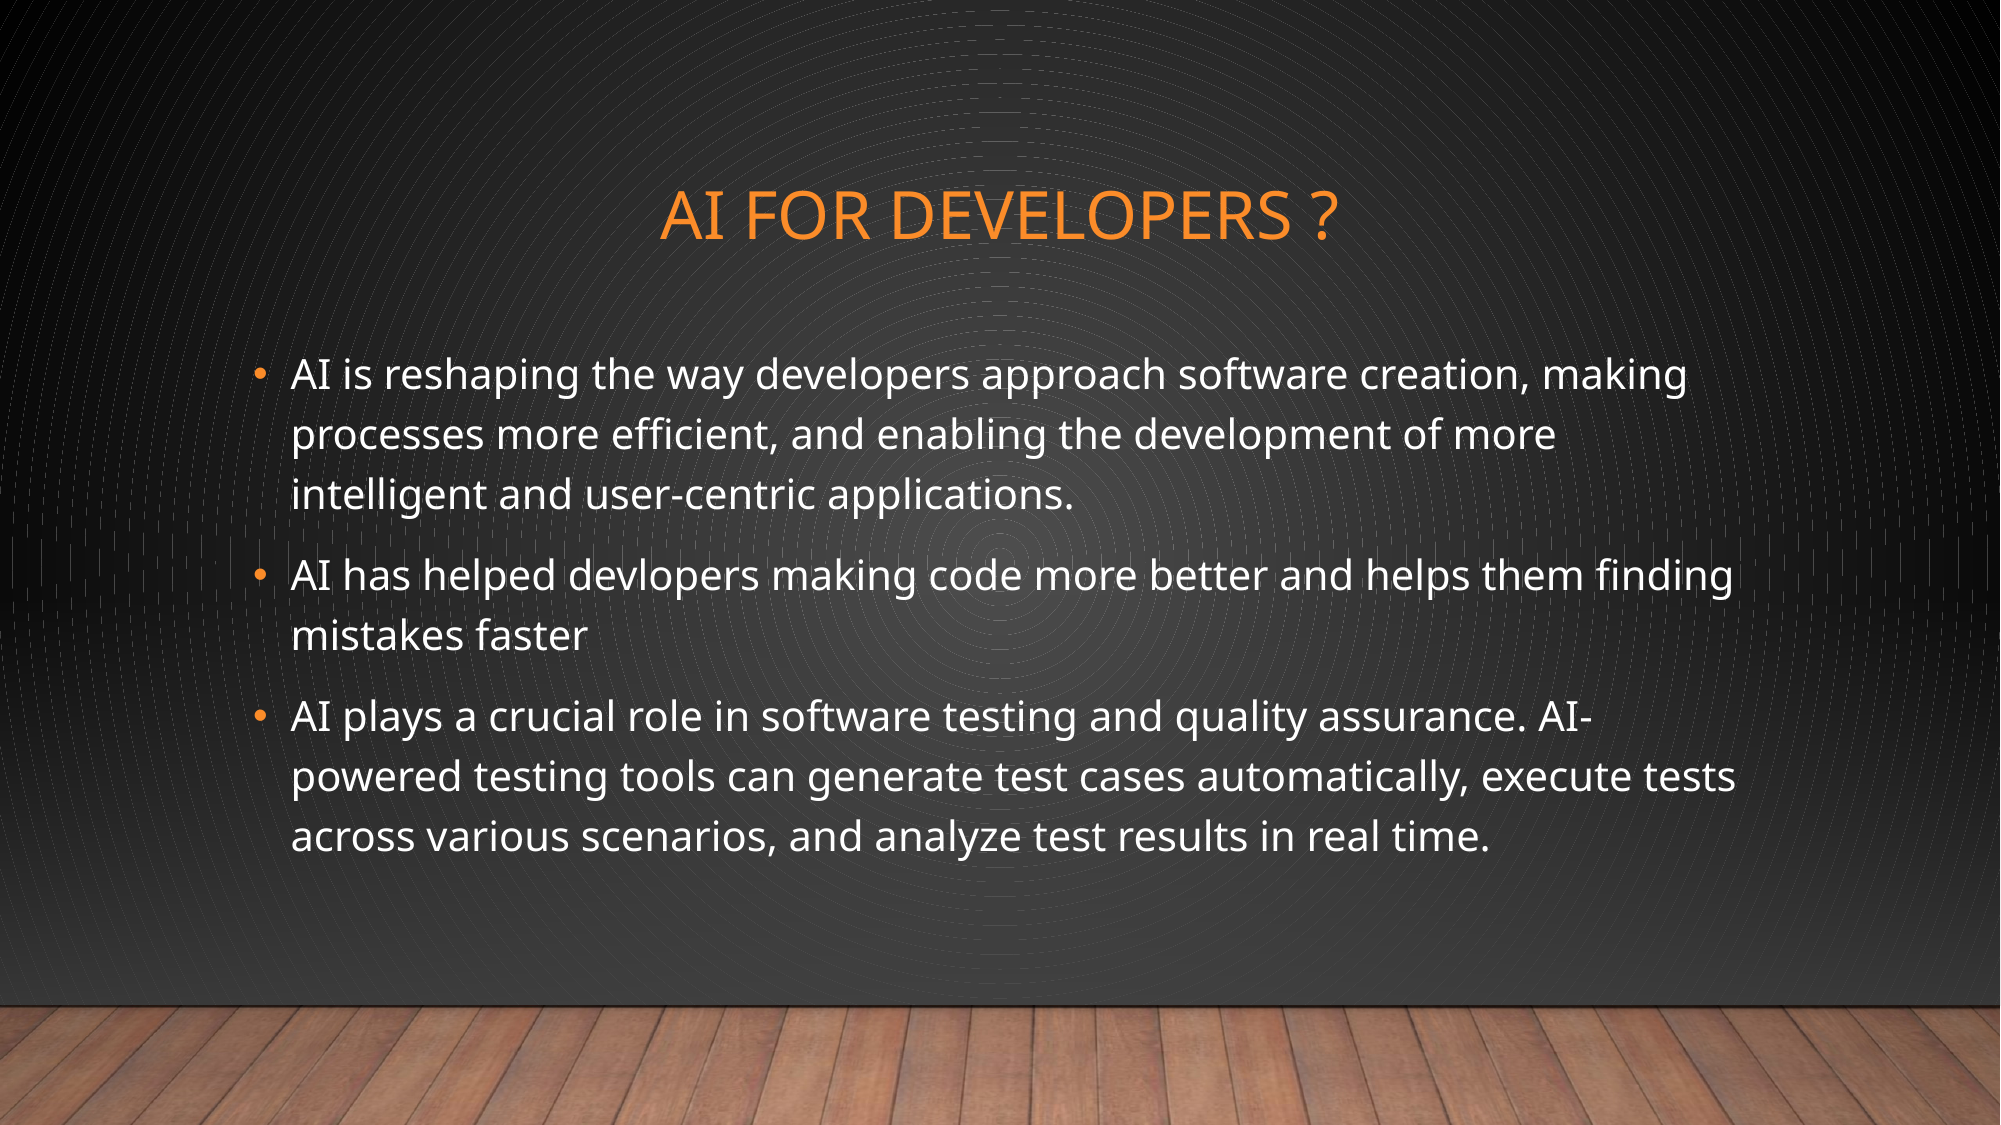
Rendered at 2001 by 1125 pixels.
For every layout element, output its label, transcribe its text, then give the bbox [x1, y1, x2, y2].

picture [0, 1005, 2000, 1125]
title AI FOR DEVELOPERS ? [238, 131, 1763, 305]
list AI is reshaping the way developers approach software creation, making processes more efficient, and enabling the development of more intelligent and user-centric applications. AI has helped devlopers making code more better and helps them finding mistakes faster AI plays a crucial role in software testing and quality assurance. AI-powered testing tools can generate test cases automatically, execute tests across various scenarios, and analyze test results in real time. [238, 330, 1763, 897]
